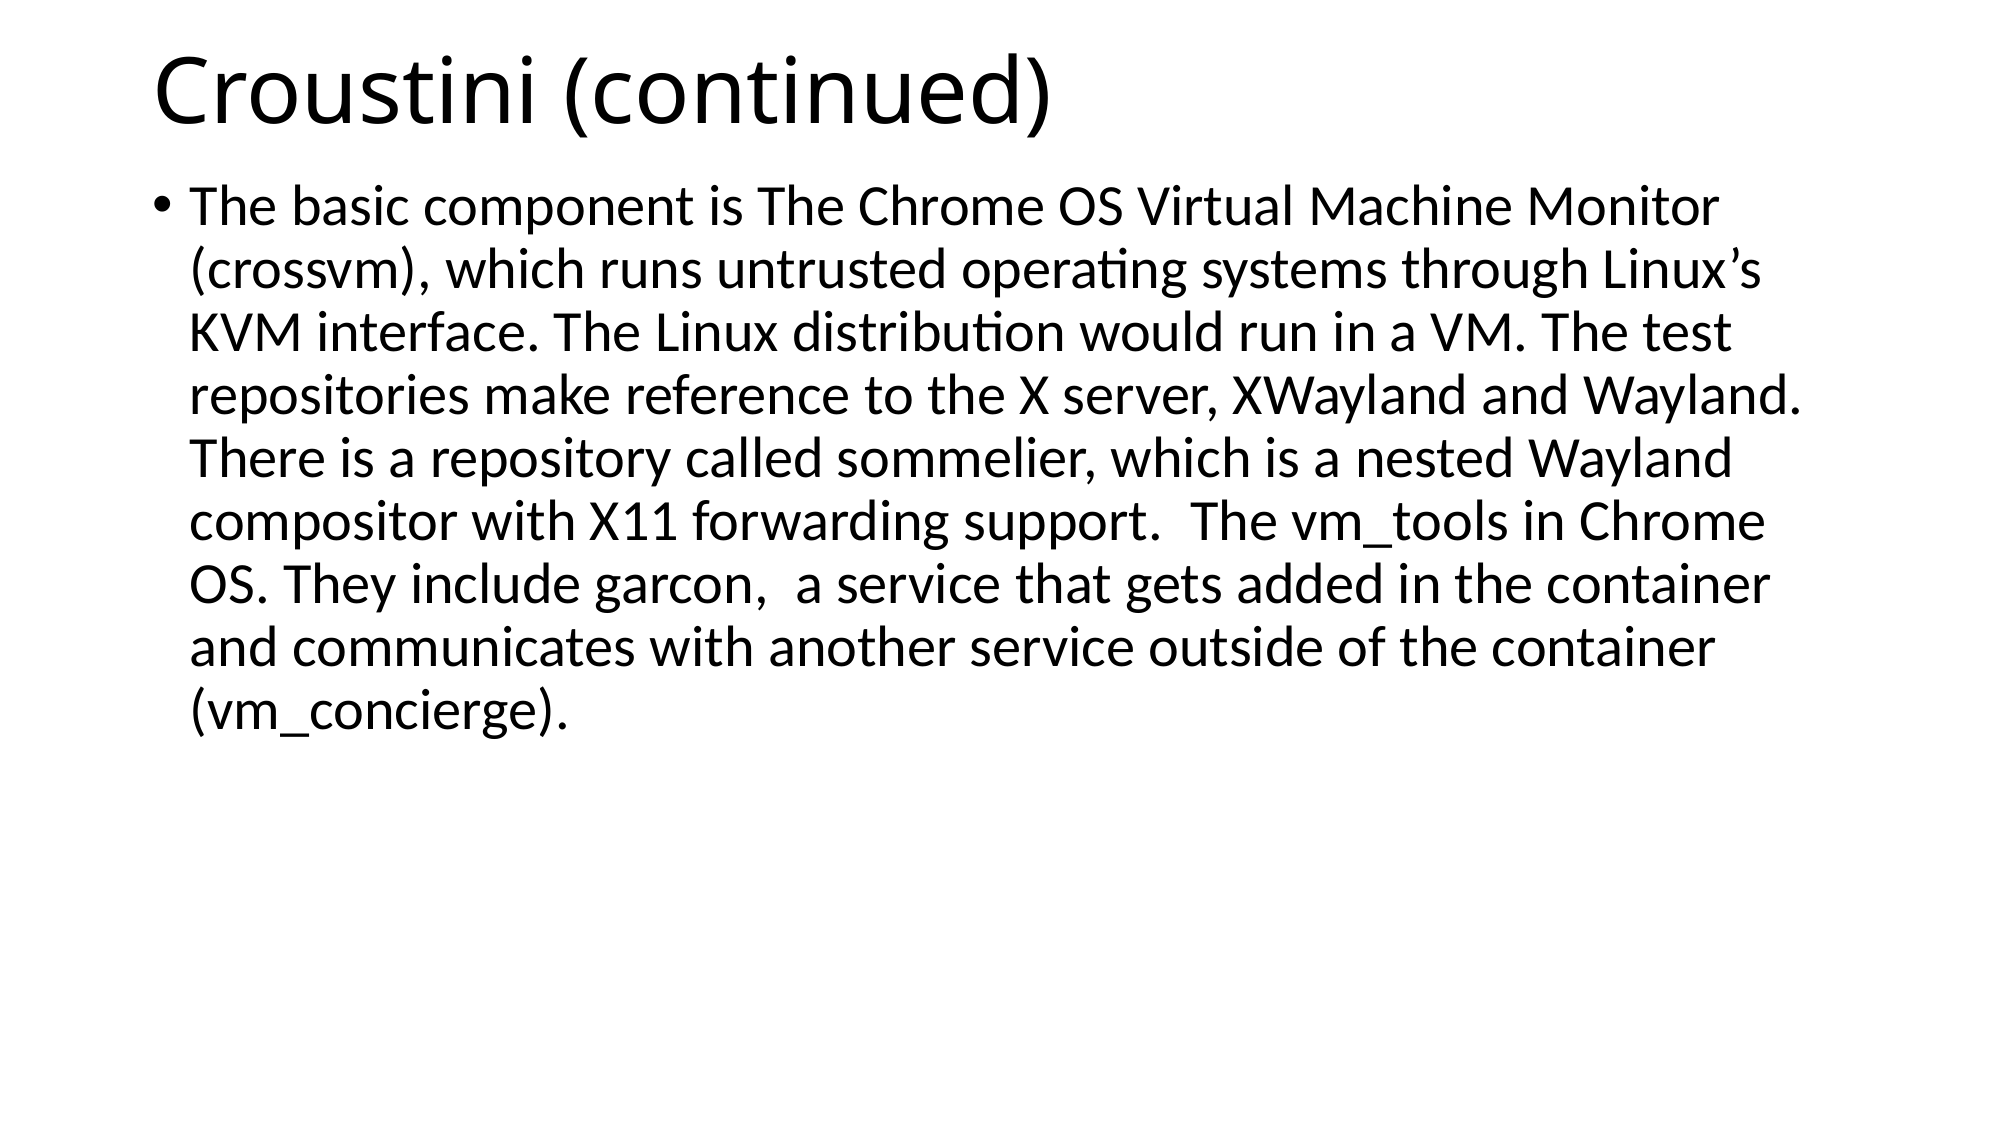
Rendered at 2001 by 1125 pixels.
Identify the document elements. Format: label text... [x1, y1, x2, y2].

list The basic component is The Chrome OS Virtual Machine Monitor (crossvm), which runs untrusted operating systems through Linux’s KVM interface. The Linux distribution would run in a VM. The test repositories make reference to the X server, XWayland and Wayland. There is a repository called sommelier, which is a nested Wayland compositor with X11 forwarding support. The vm_tools in Chrome OS. They include garcon, a service that gets added in the container and communicates with another service outside of the container (vm_concierge). [137, 167, 1863, 1014]
title Croustini (continued) [137, 34, 1863, 154]
